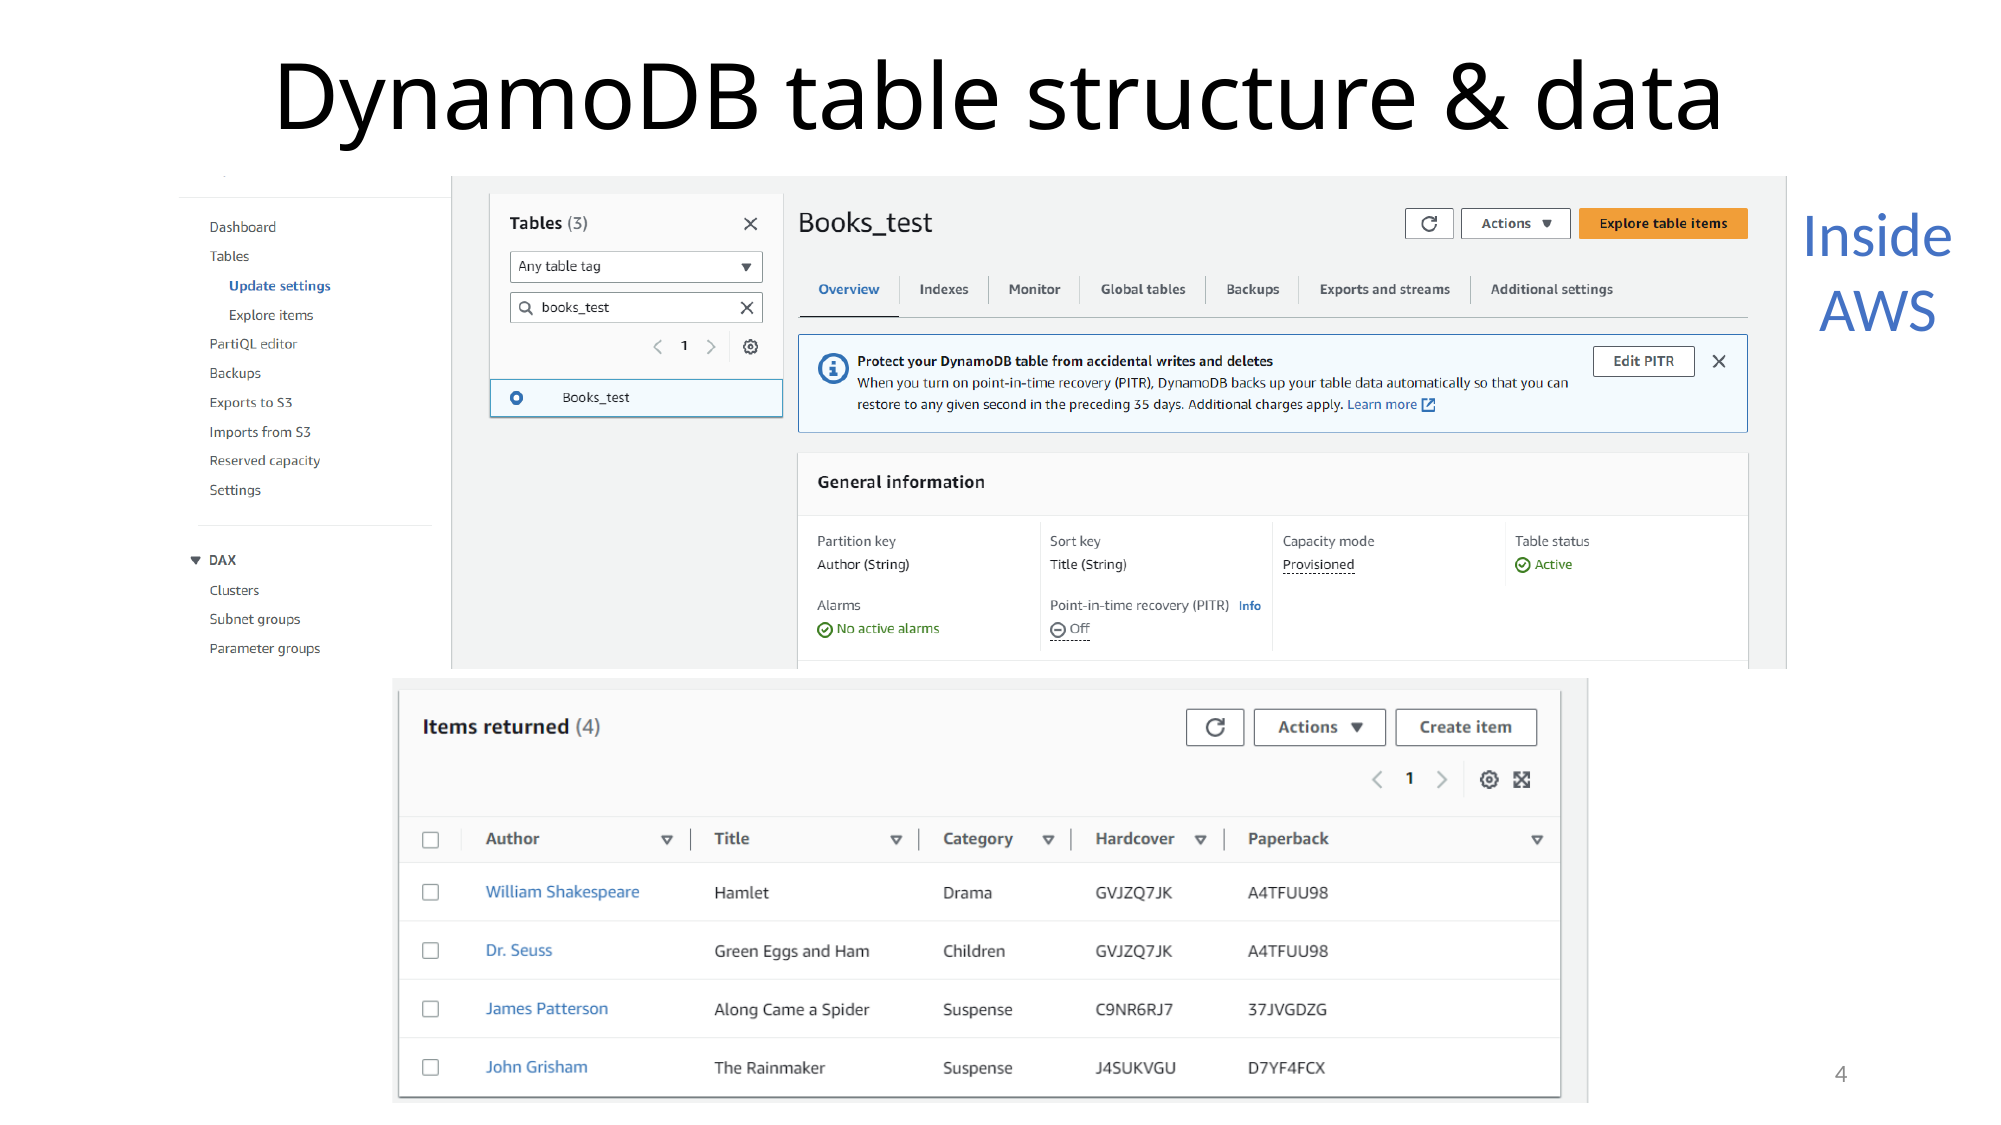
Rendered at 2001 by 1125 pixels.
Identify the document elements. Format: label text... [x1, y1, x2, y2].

picture [178, 176, 1790, 669]
title DynamoDB table structure & data [137, 33, 1863, 167]
text_box Inside AWS [1790, 186, 1997, 352]
slide_number 4 [1608, 1042, 1863, 1103]
picture [392, 678, 1608, 1103]
